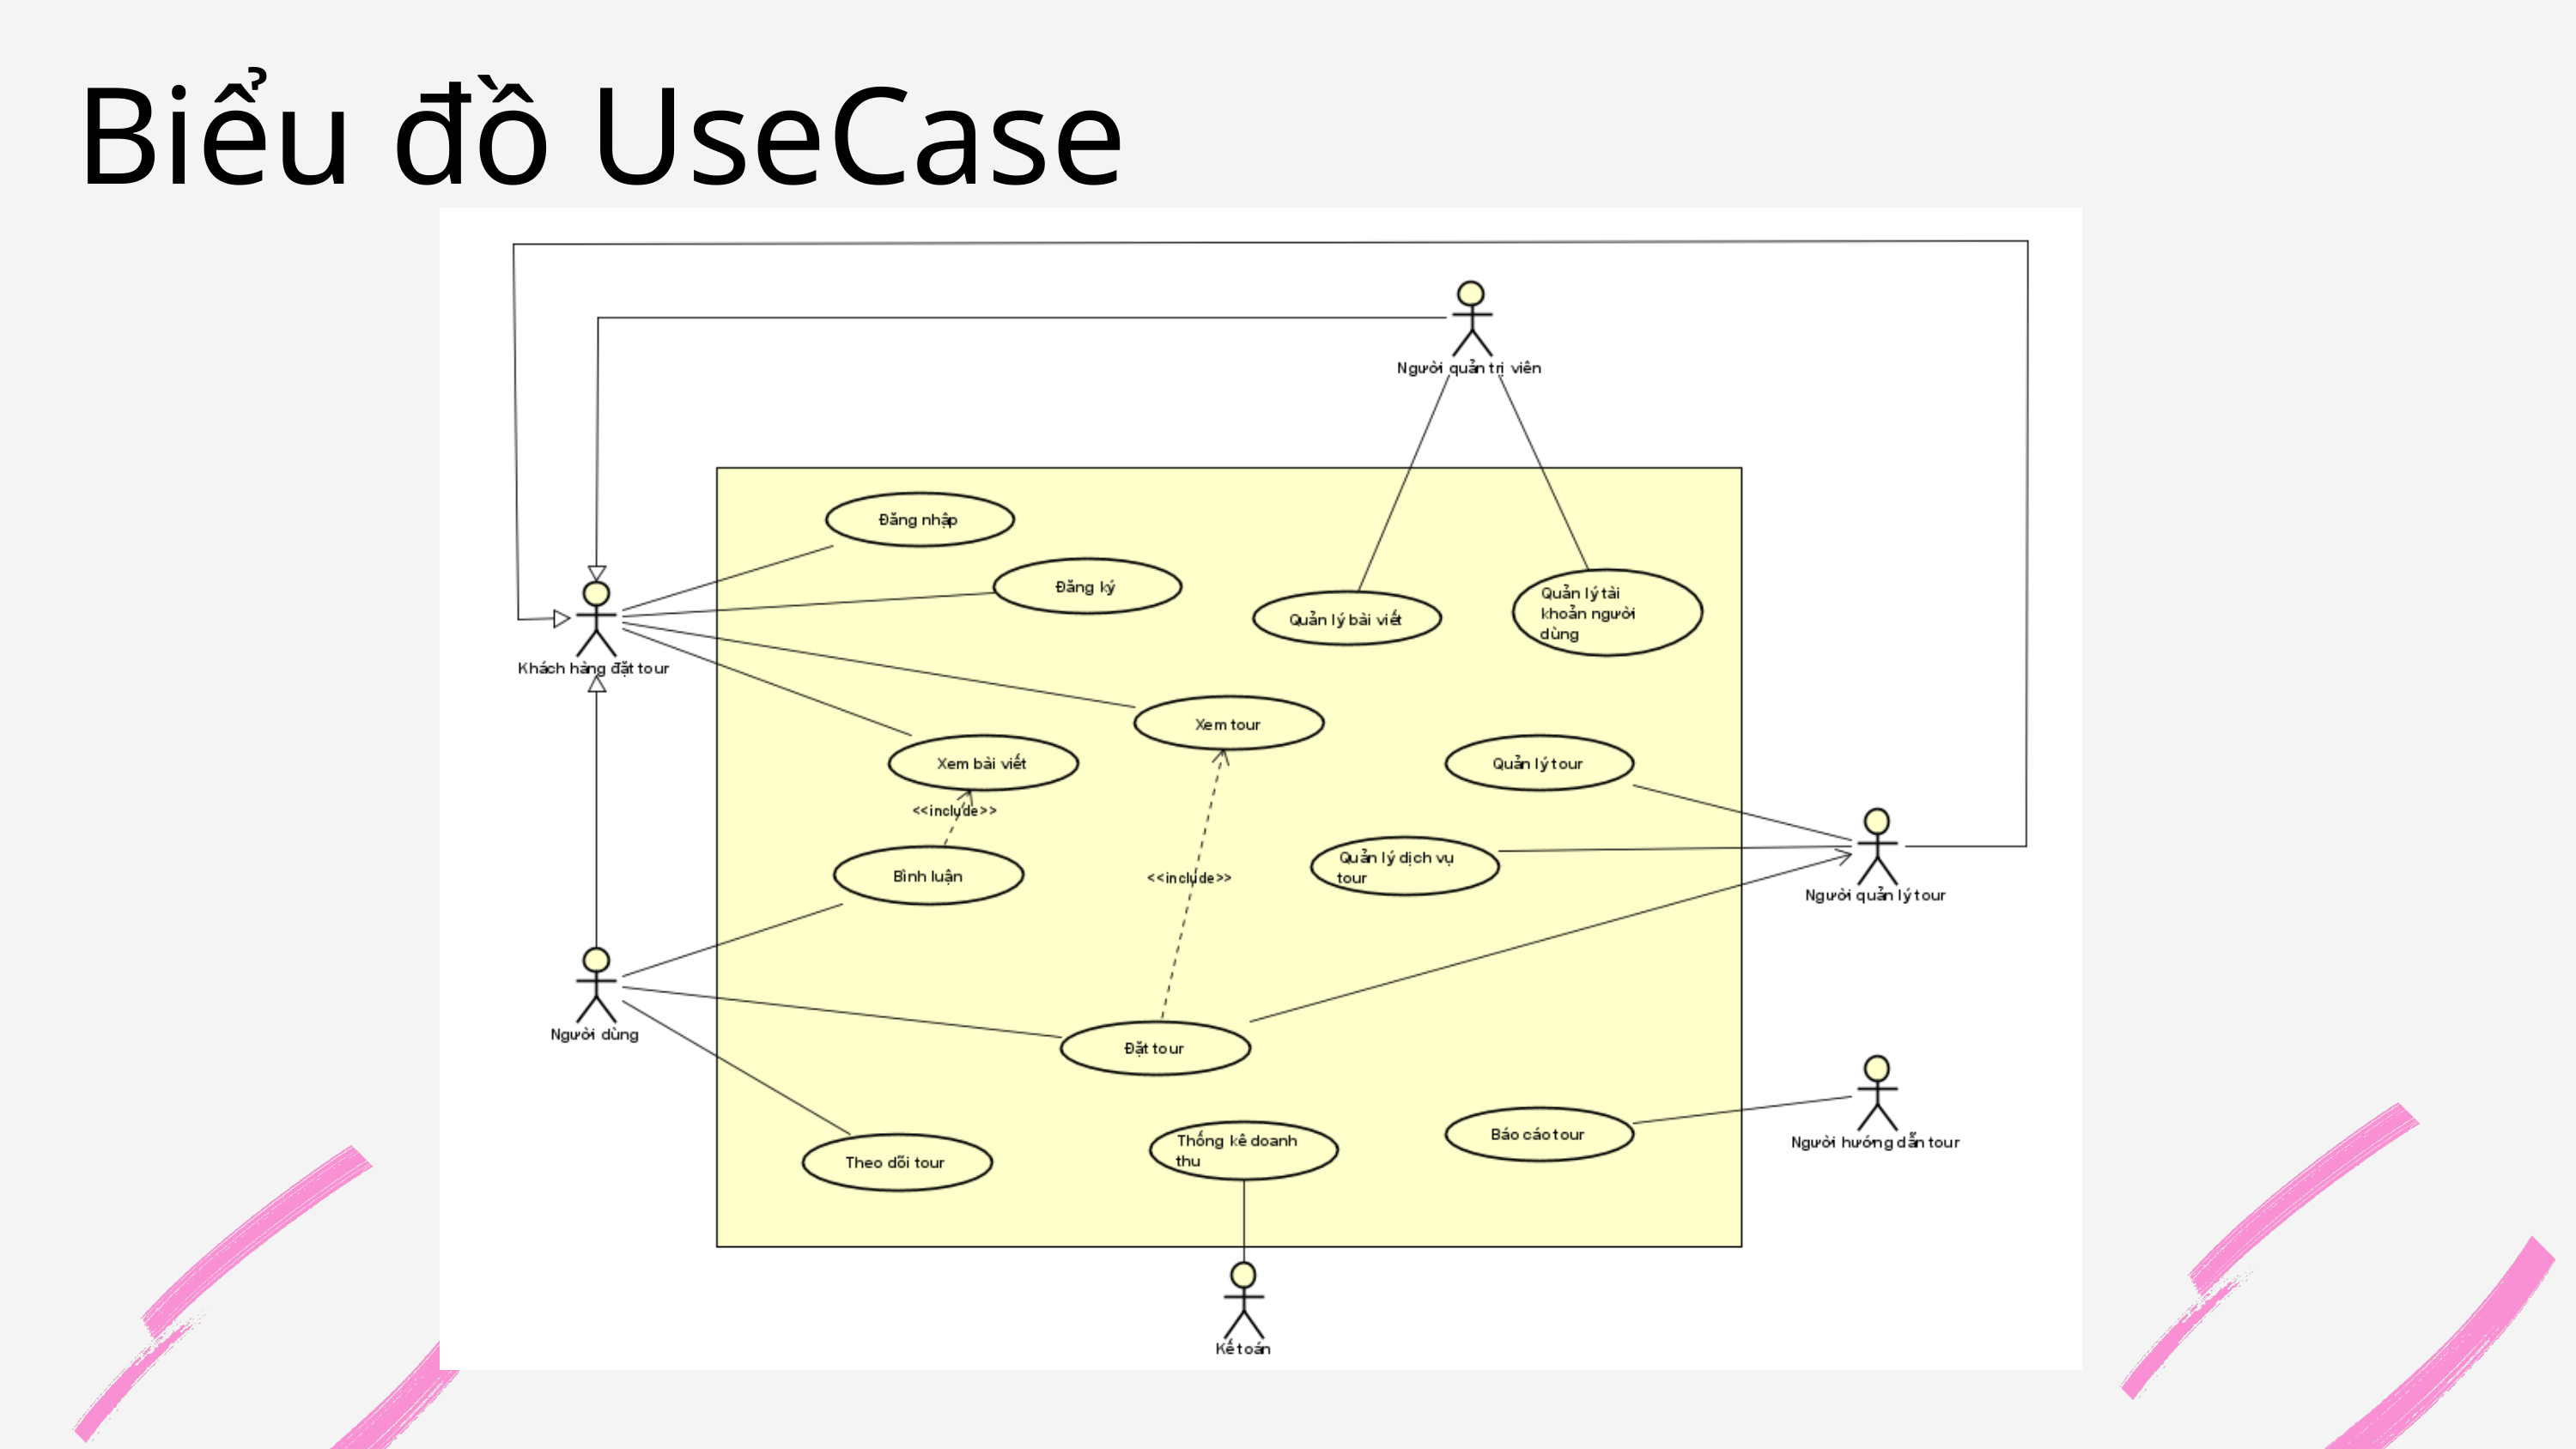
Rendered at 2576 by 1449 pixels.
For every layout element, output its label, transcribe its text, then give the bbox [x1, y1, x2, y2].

text_box [3, 1078, 539, 1449]
text_box Biểu đồ UseCase [75, 36, 1463, 211]
text_box [2084, 1035, 2576, 1449]
picture [440, 208, 2083, 1371]
